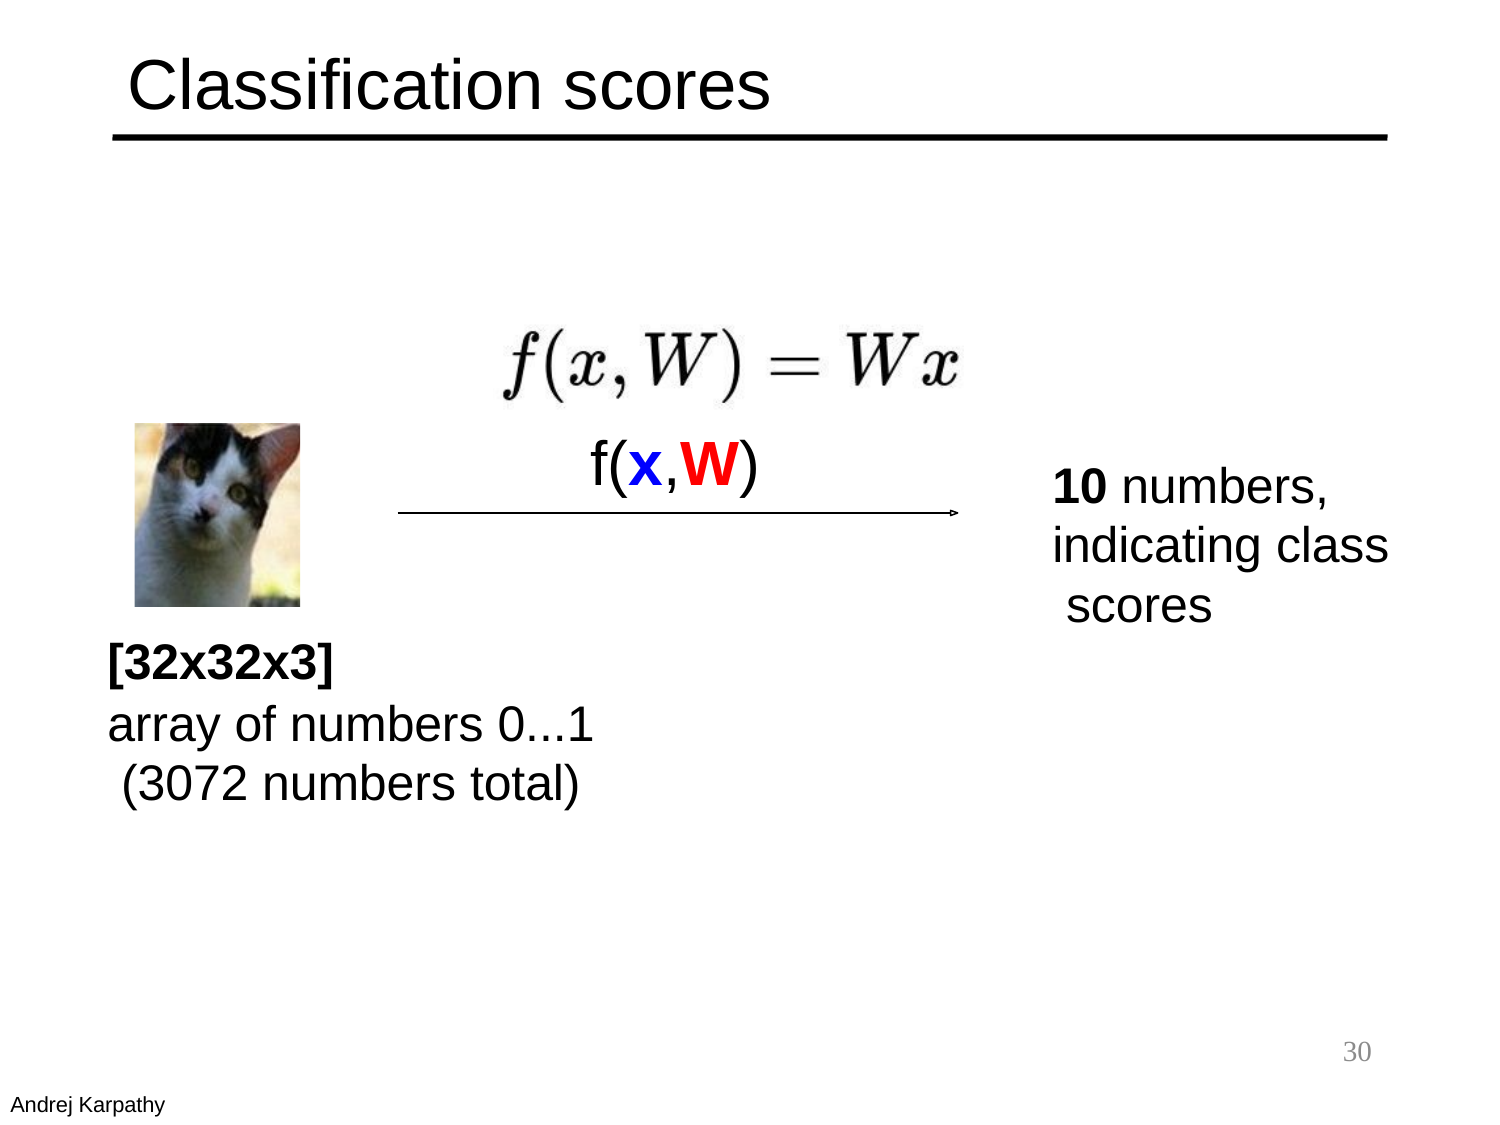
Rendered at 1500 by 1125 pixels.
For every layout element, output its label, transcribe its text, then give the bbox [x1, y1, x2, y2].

text_box [950, 510, 958, 516]
text_box [32x32x3] array of numbers 0...1 (3072 numbers total) [105, 629, 599, 811]
text_box Andrej Karpathy [0, 1083, 181, 1125]
title Classification scores [112, 12, 1388, 151]
text_box [134, 423, 301, 607]
text_box f(x,W) [588, 422, 763, 498]
text_box 10 numbers, indicating class scores [1050, 454, 1394, 633]
text_box [493, 314, 964, 415]
slide_number 29 [1074, 1024, 1388, 1101]
